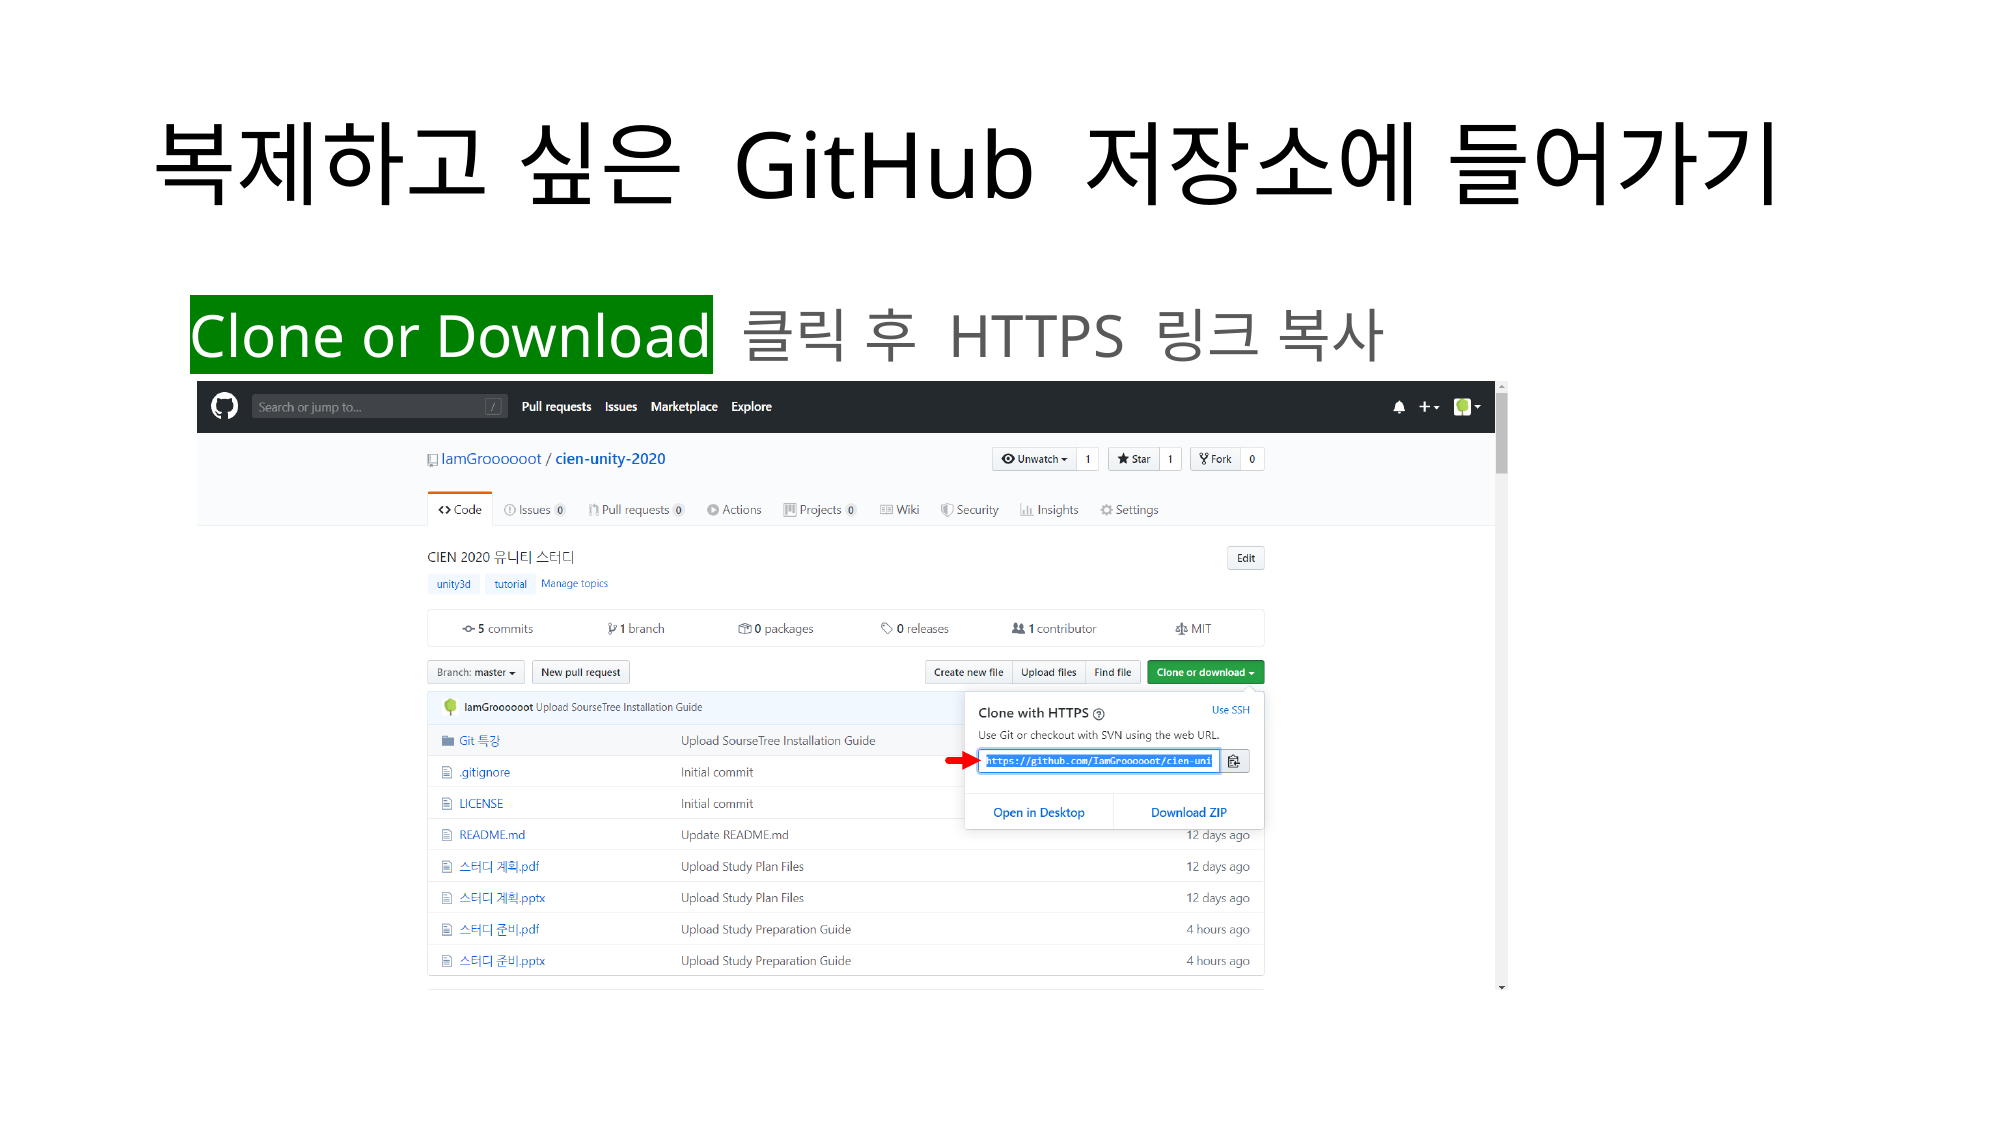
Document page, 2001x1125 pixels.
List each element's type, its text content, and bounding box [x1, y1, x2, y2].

list Clone or Download 클릭 후 HTTPS 링크 복사 [137, 299, 1863, 1014]
title 복제하고 싶은 GitHub 저장소에 들어가기 [137, 59, 1863, 278]
picture [197, 381, 1508, 990]
